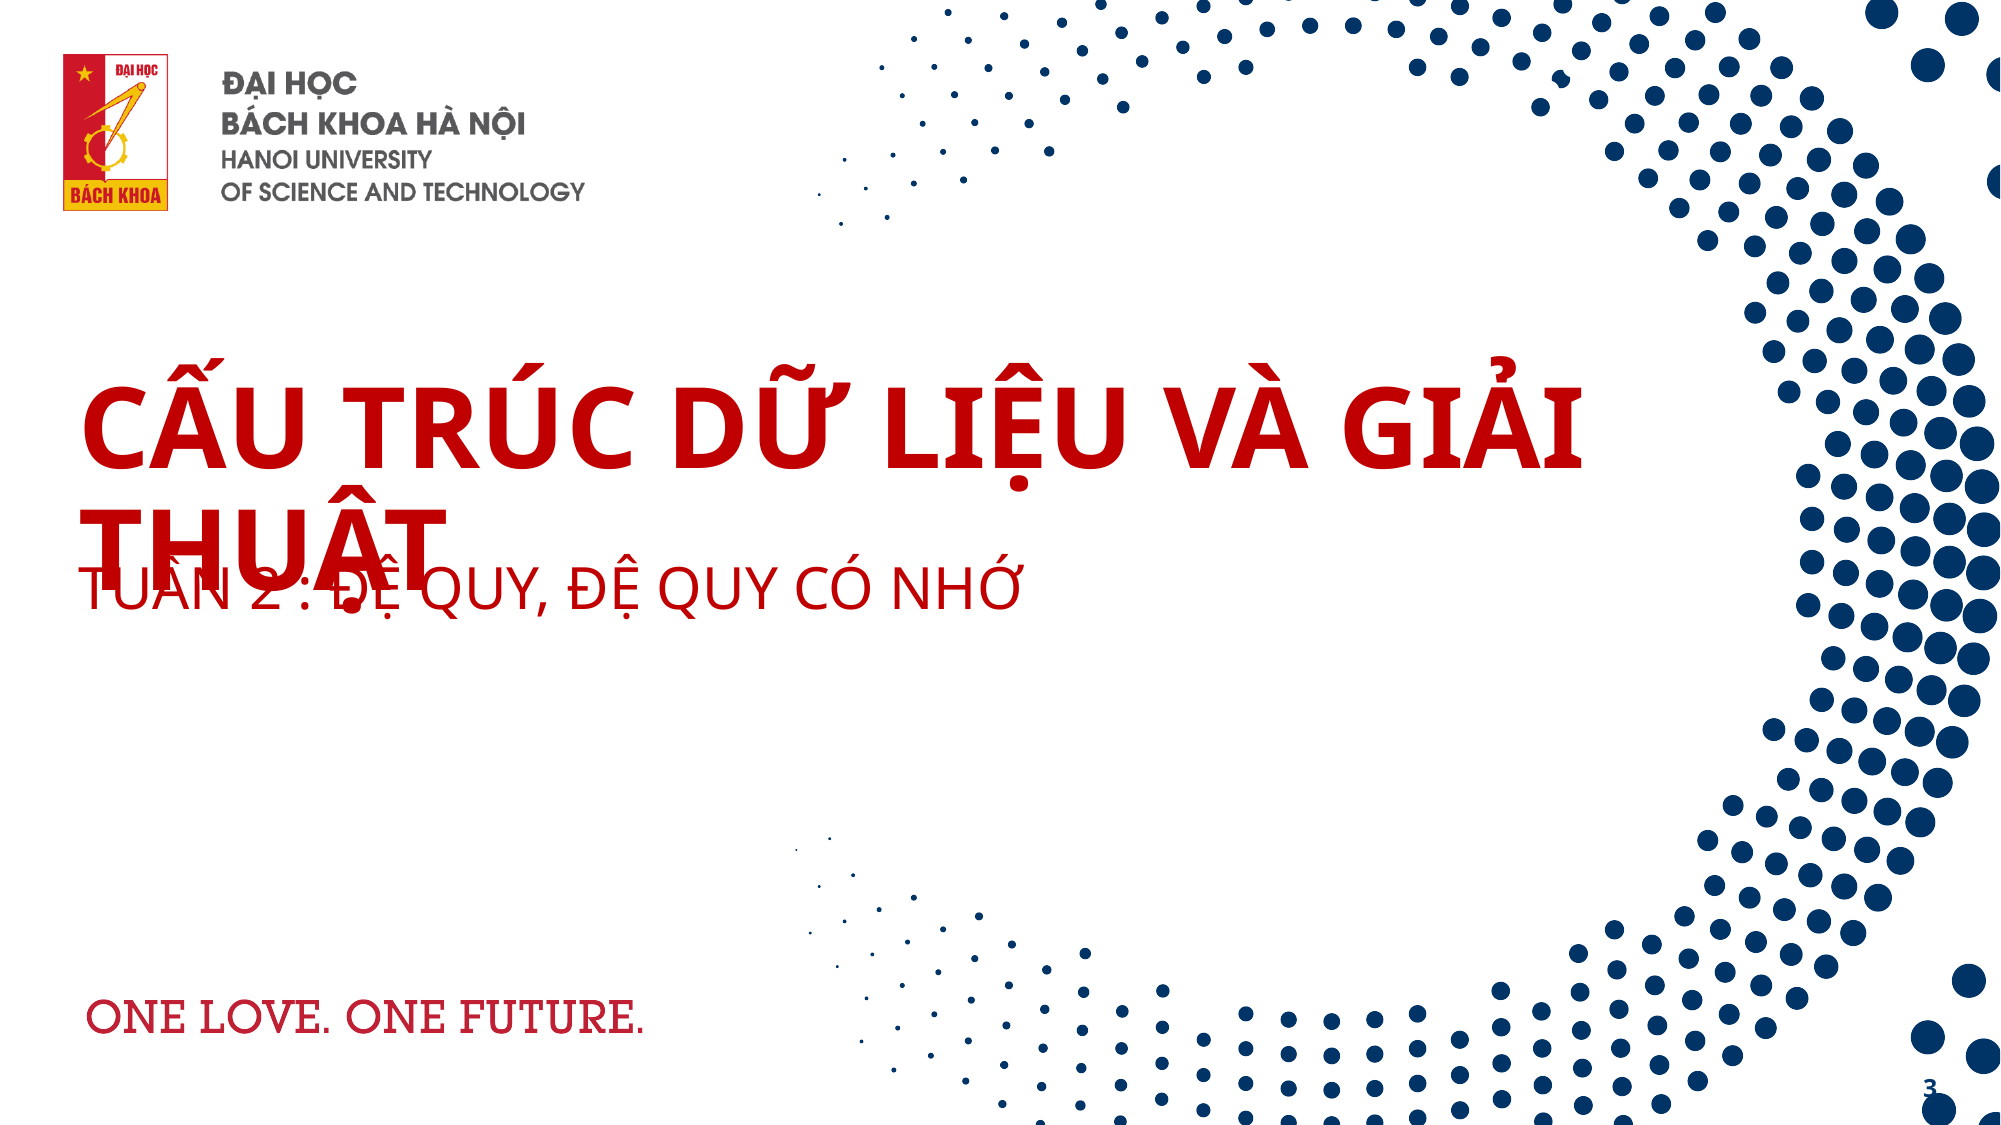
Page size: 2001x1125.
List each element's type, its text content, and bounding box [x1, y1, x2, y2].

slide_number 3 [1502, 1065, 1953, 1125]
picture [0, 0, 2001, 1125]
text_box TUẦN 2 : ĐỆ QUY, ĐỆ QUY CÓ NHỚ [63, 551, 1268, 692]
text_box CẤU TRÚC DỮ LIỆU VÀ GIẢI THUẬT [63, 364, 1762, 504]
